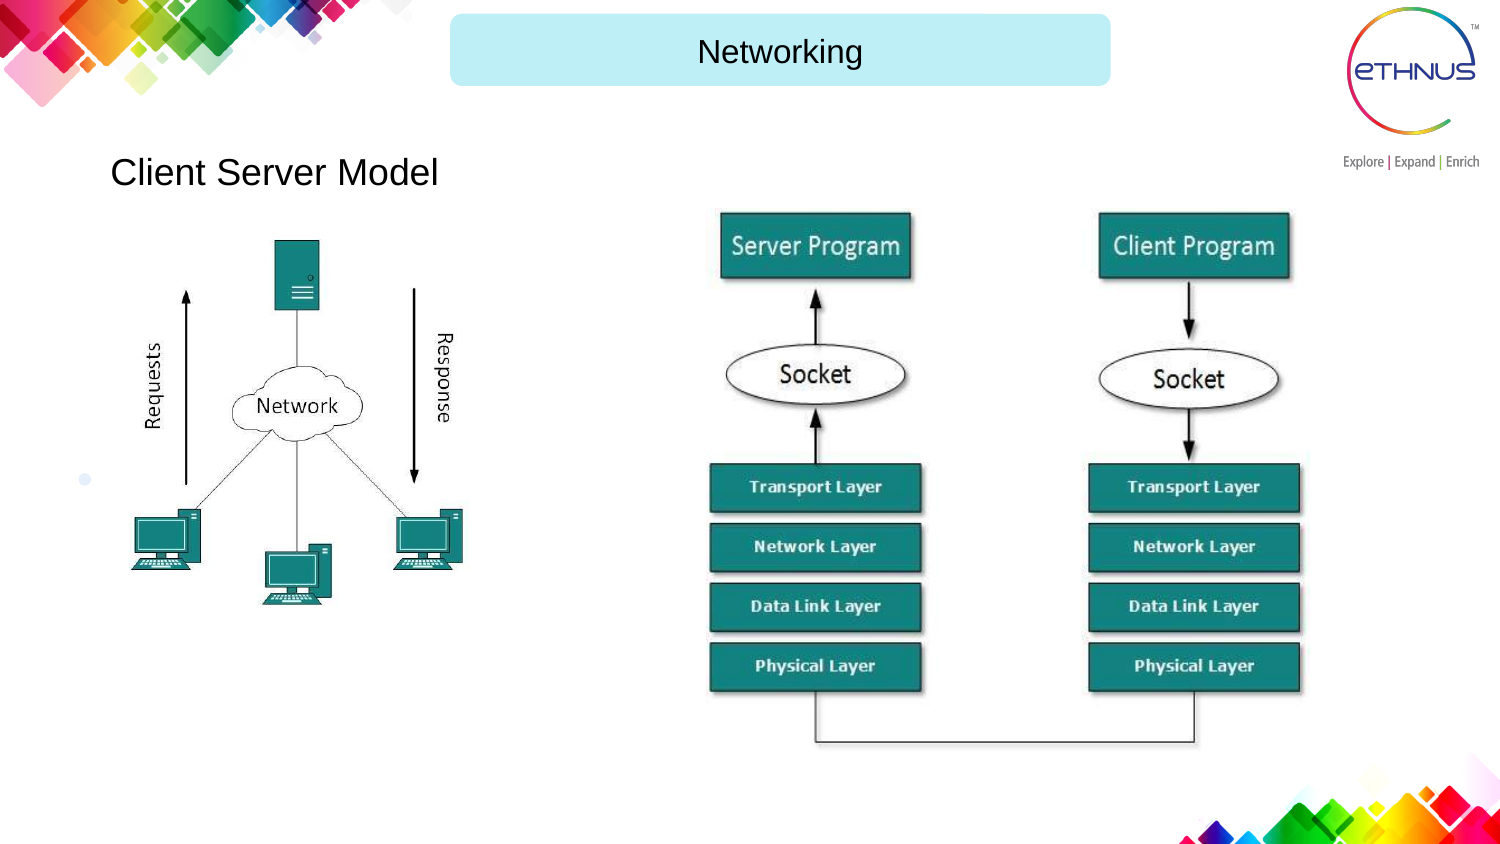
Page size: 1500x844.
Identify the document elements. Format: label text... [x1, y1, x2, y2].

picture [705, 208, 1500, 844]
picture [0, 0, 412, 107]
picture [1344, 7, 1479, 170]
text_box Client Server Model [95, 140, 1405, 440]
picture [116, 238, 487, 605]
text_box [78, 473, 92, 486]
text_box Networking [450, 13, 1111, 86]
